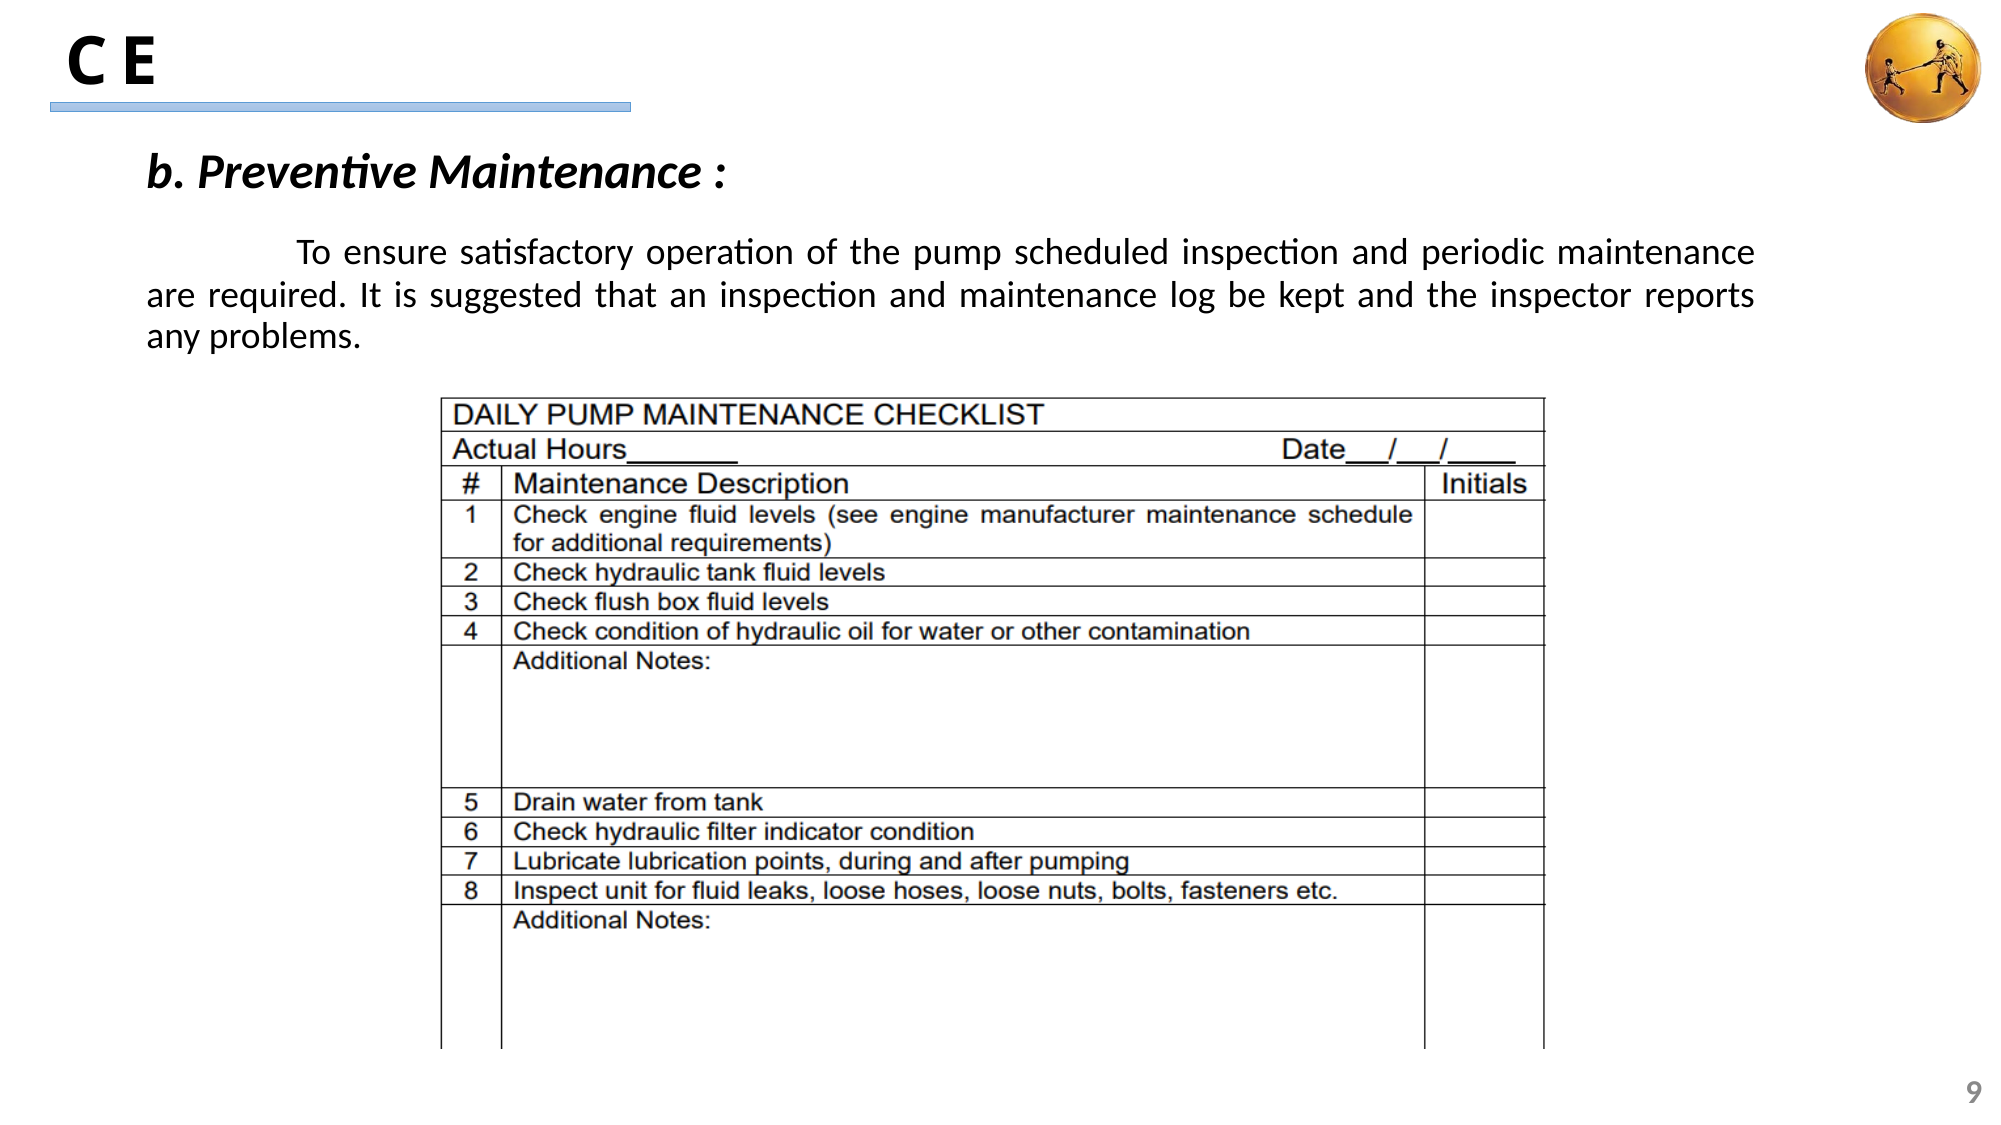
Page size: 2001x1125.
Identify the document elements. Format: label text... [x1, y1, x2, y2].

text_box 9 [1547, 1059, 1998, 1120]
picture [1865, 13, 2000, 123]
picture [433, 389, 1567, 1049]
list b. Preventive Maintenance : To ensure satisfactory operation of the pump scheduled inspection and periodic maintenance are required. It is suggested that an inspection and maintenance log be kept and the inspector reports any problems. [131, 130, 1773, 1110]
text_box MAINTENANCE [50, 102, 631, 112]
